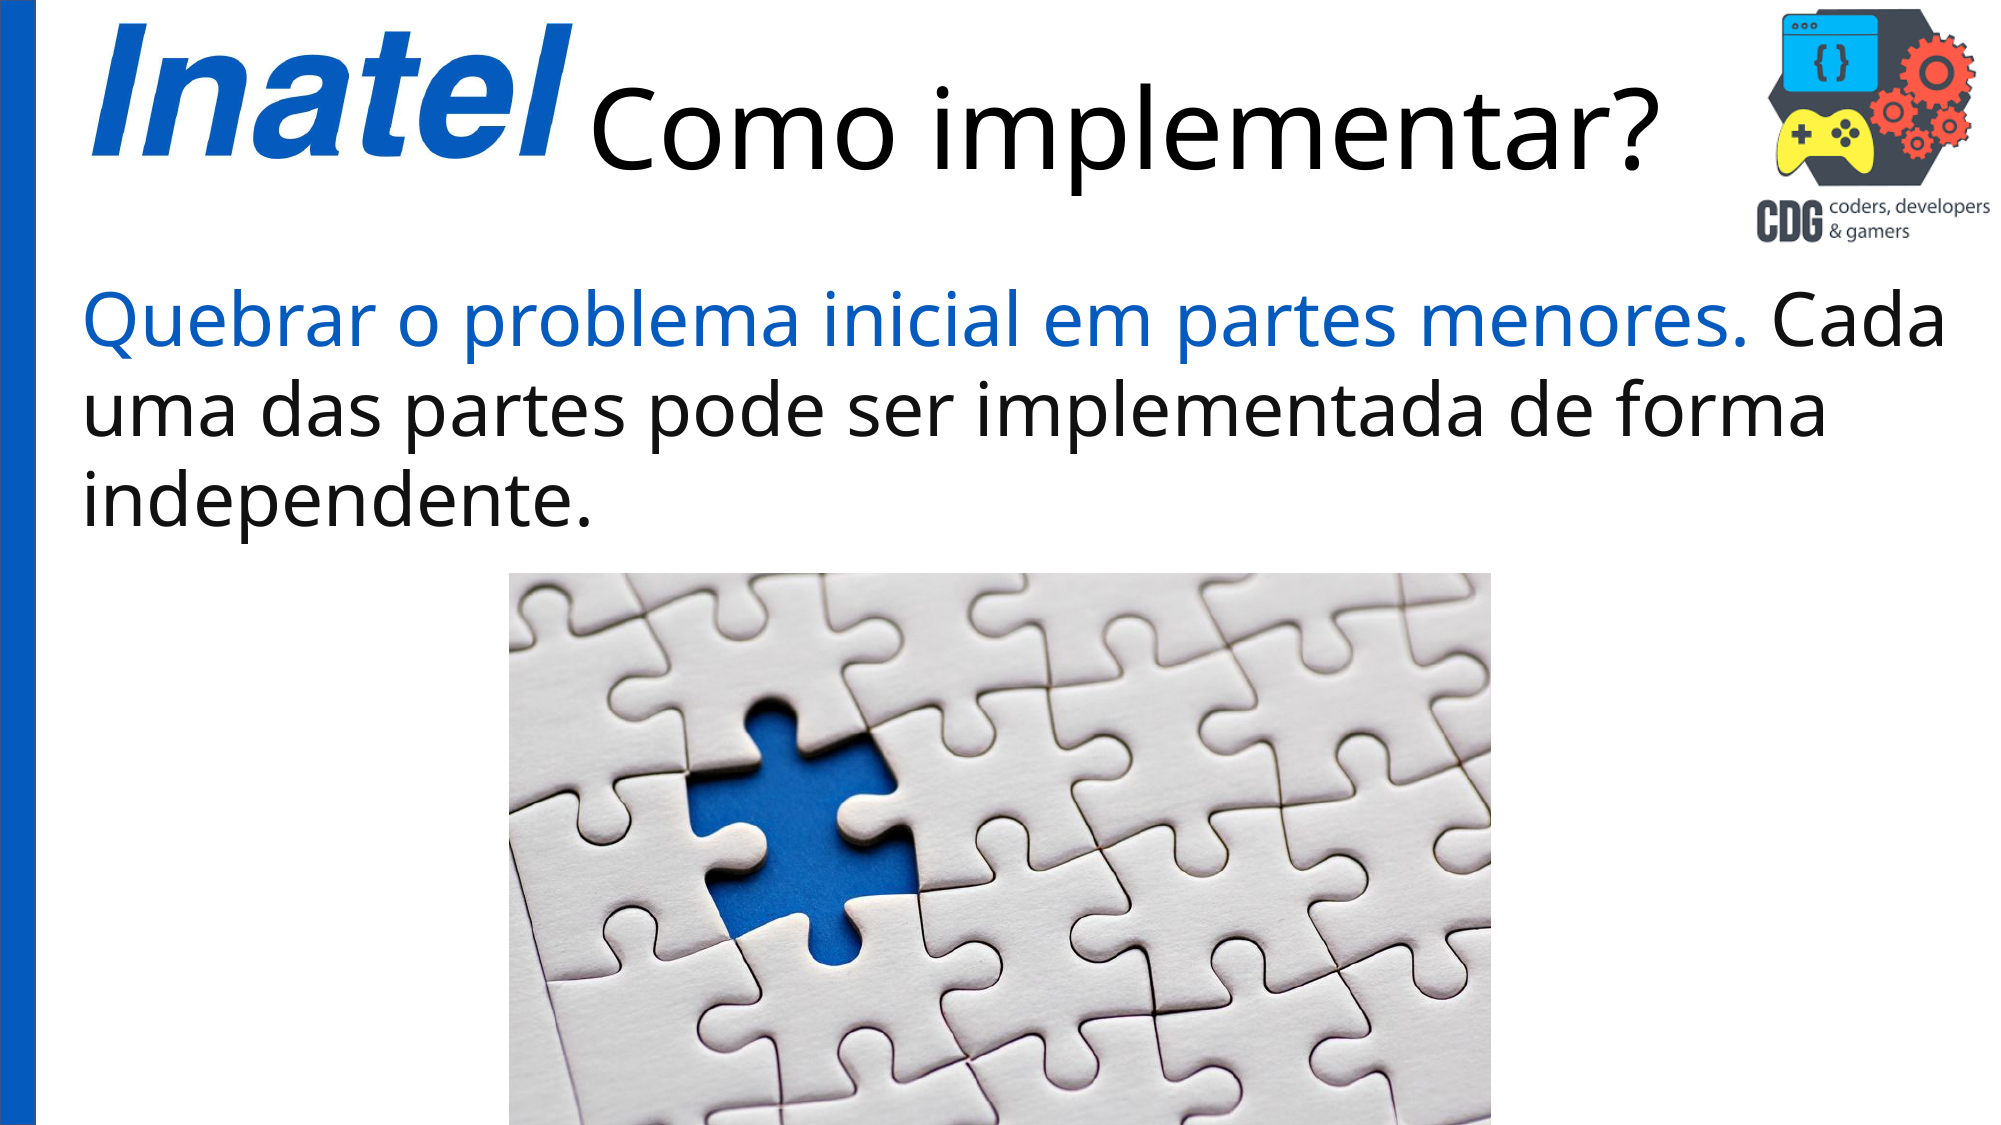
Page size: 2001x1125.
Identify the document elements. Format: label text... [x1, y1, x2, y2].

picture [1745, 0, 2000, 255]
picture [91, 23, 573, 159]
picture [509, 573, 1491, 1125]
text_box Quebrar o problema inicial em partes menores. Cada uma das partes pode ser implementada de forma independente. [66, 263, 2000, 549]
text_box Como implementar? [572, 49, 1919, 200]
